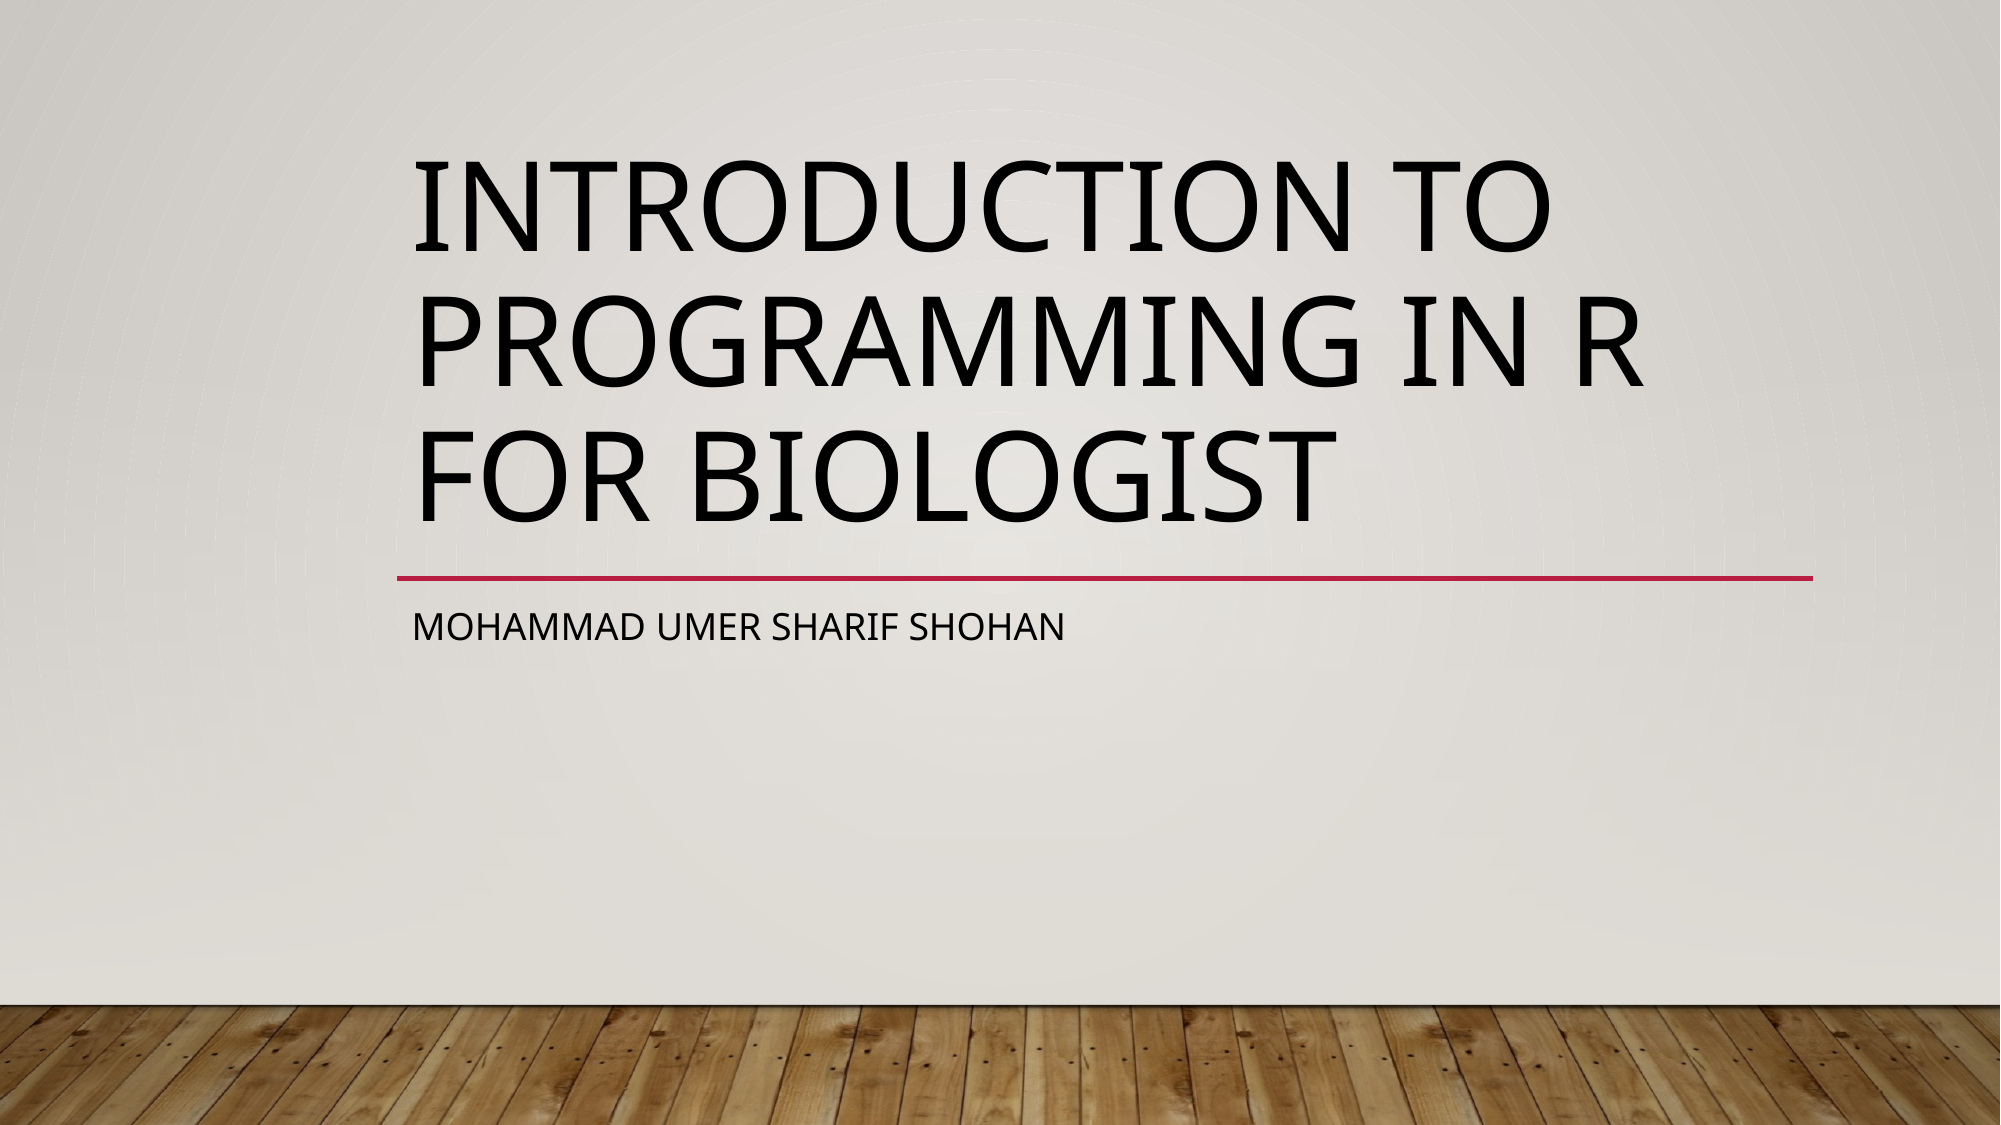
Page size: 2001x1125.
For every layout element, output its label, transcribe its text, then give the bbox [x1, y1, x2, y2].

picture [0, 1005, 2000, 1125]
title Introduction to programming in R for Biologist [396, 131, 1814, 549]
subtitle Mohammad umer sharif shohan [396, 579, 1892, 681]
